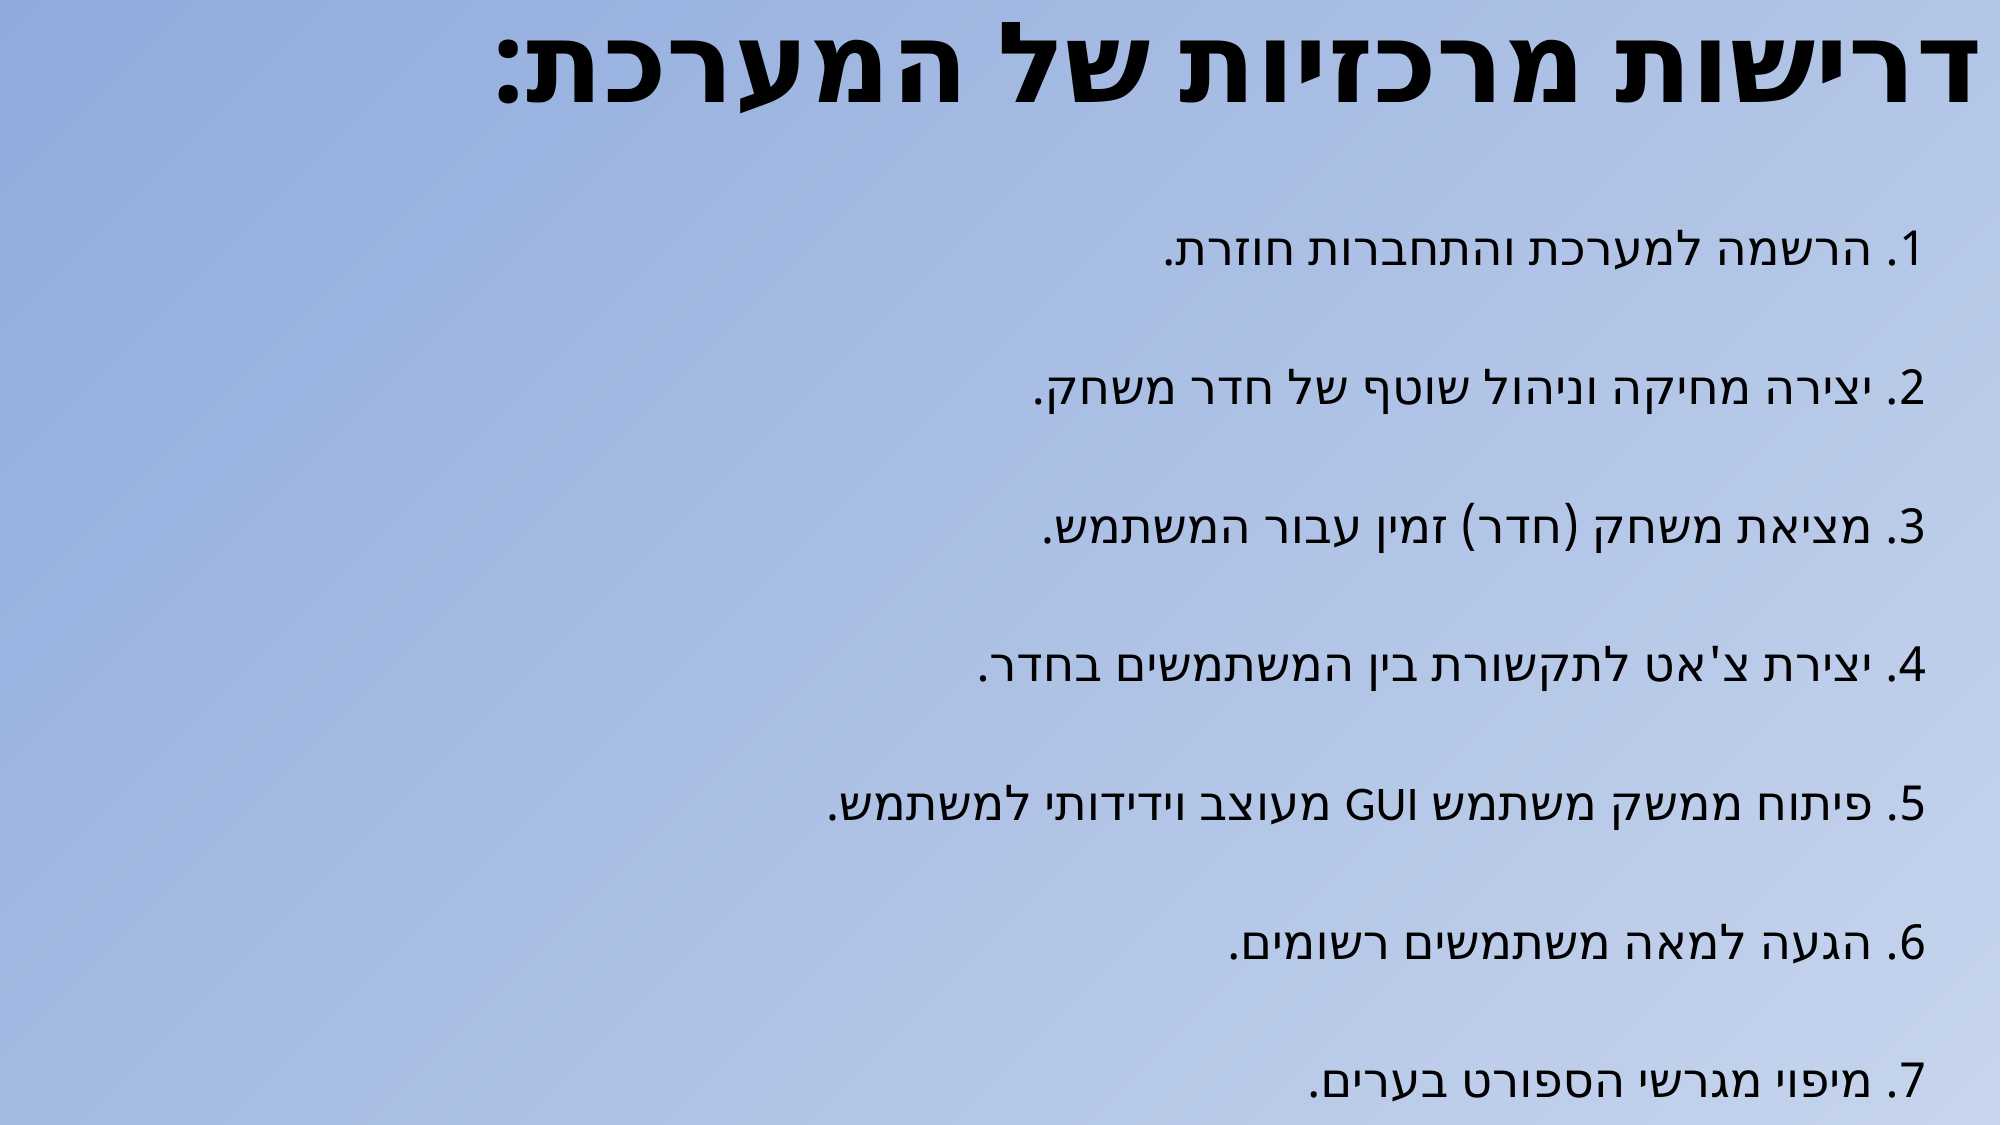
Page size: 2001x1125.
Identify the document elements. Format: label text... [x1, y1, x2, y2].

list 1. הרשמה למערכת והתחברות חוזרת. 2. יצירה מחיקה וניהול שוטף של חדר משחק. 3. מציאת משחק (חדר) זמין עבור המשתמש. 4. יצירת צ'אט לתקשורת בין המשתמשים בחדר. 5. פיתוח ממשק משתמש GUI מעוצב וידידותי למשתמש. 6. הגעה למאה משתמשים רשומים. 7. מיפוי מגרשי הספורט בערים. [118, 216, 1941, 1125]
text_box דרישות מרכזיות של המערכת: [474, 0, 1999, 133]
